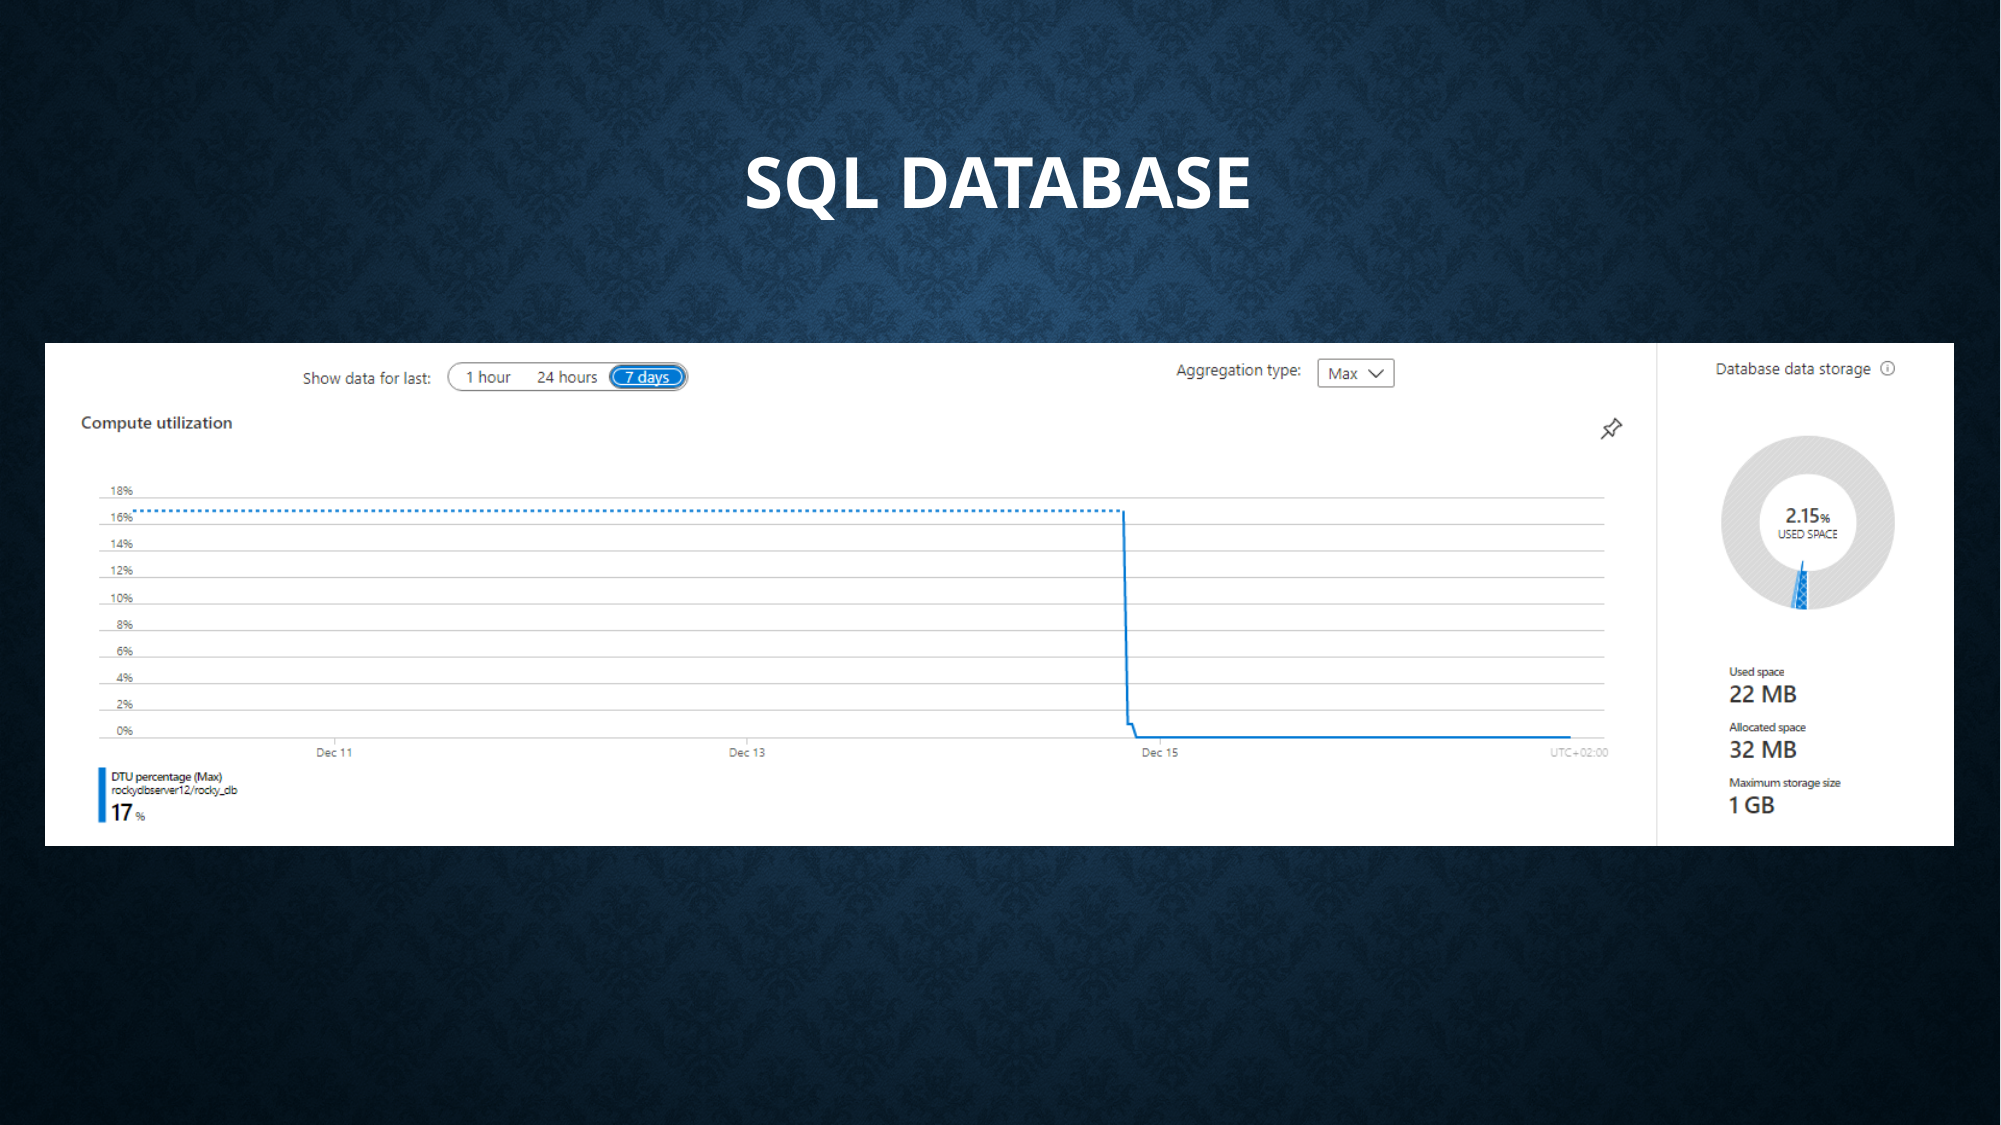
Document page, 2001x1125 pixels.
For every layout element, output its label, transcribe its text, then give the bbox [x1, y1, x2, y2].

picture [44, 343, 1954, 847]
title SQL database [149, 131, 1849, 240]
